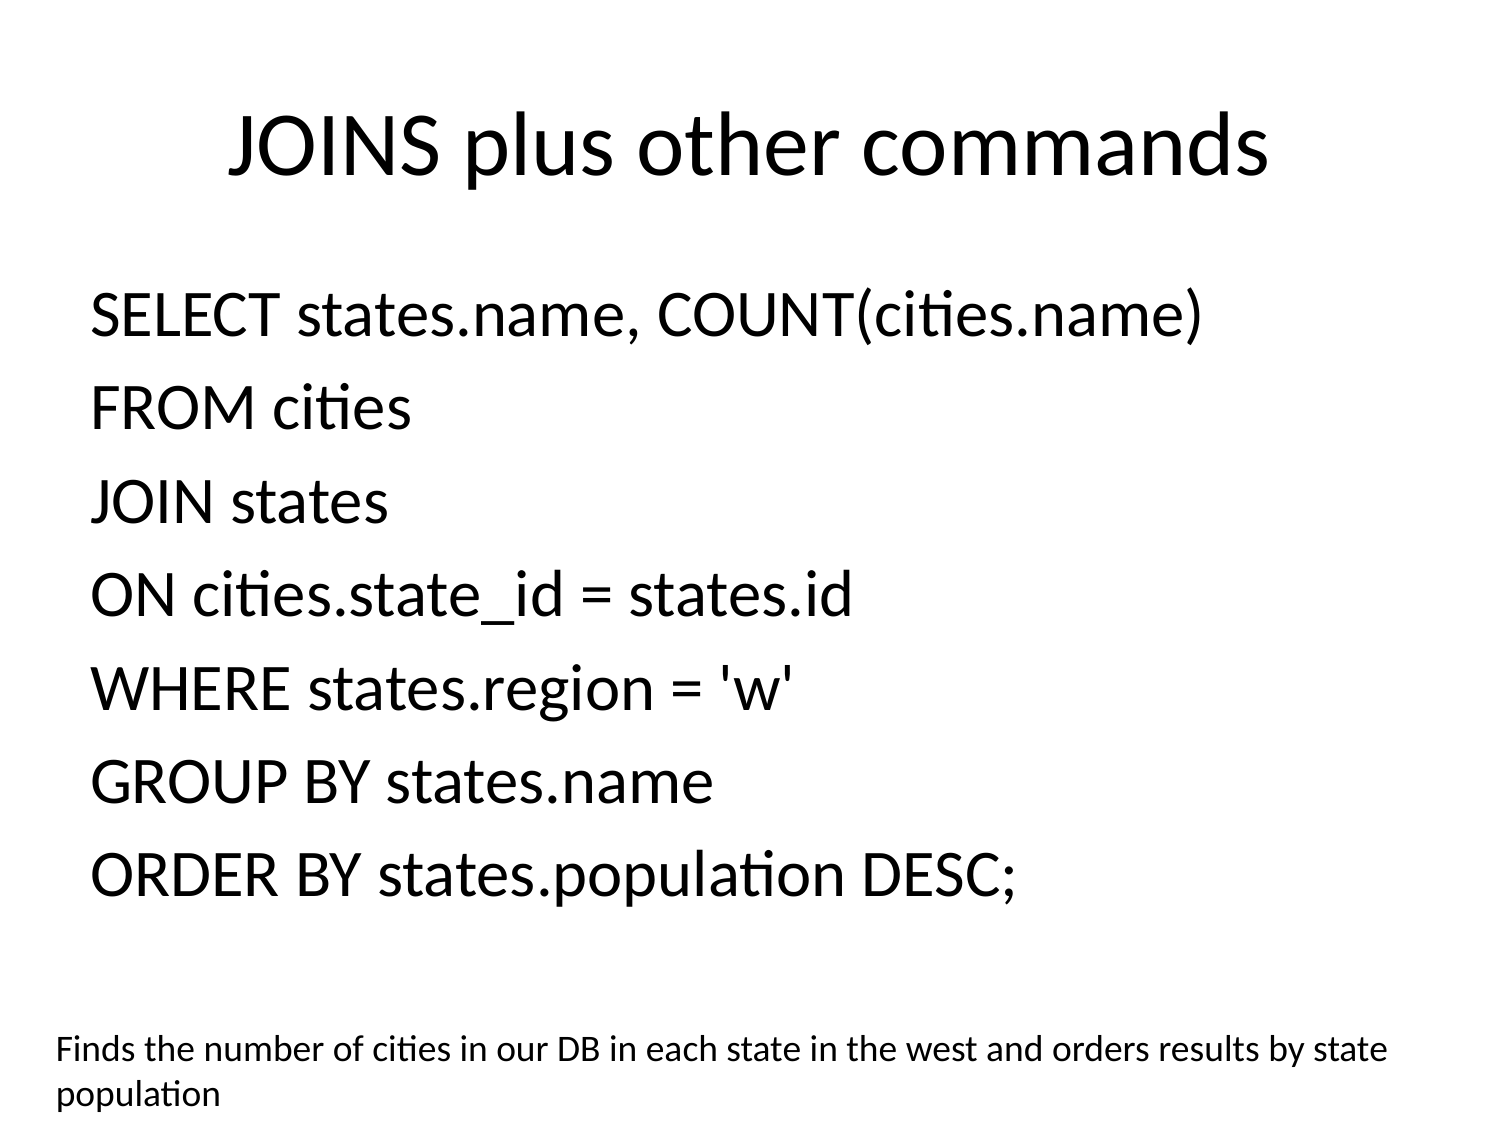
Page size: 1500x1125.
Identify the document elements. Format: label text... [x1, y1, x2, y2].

text_box Finds the number of cities in our DB in each state in the west and orders results by state population [41, 1016, 1425, 1122]
title JOINS plus other commands [75, 45, 1425, 233]
list SELECT states.name, COUNT(cities.name) FROM cities JOIN states ON cities.state_id = states.id WHERE states.region = 'w' GROUP BY states.name ORDER BY states.population DESC; [75, 262, 1425, 1005]
